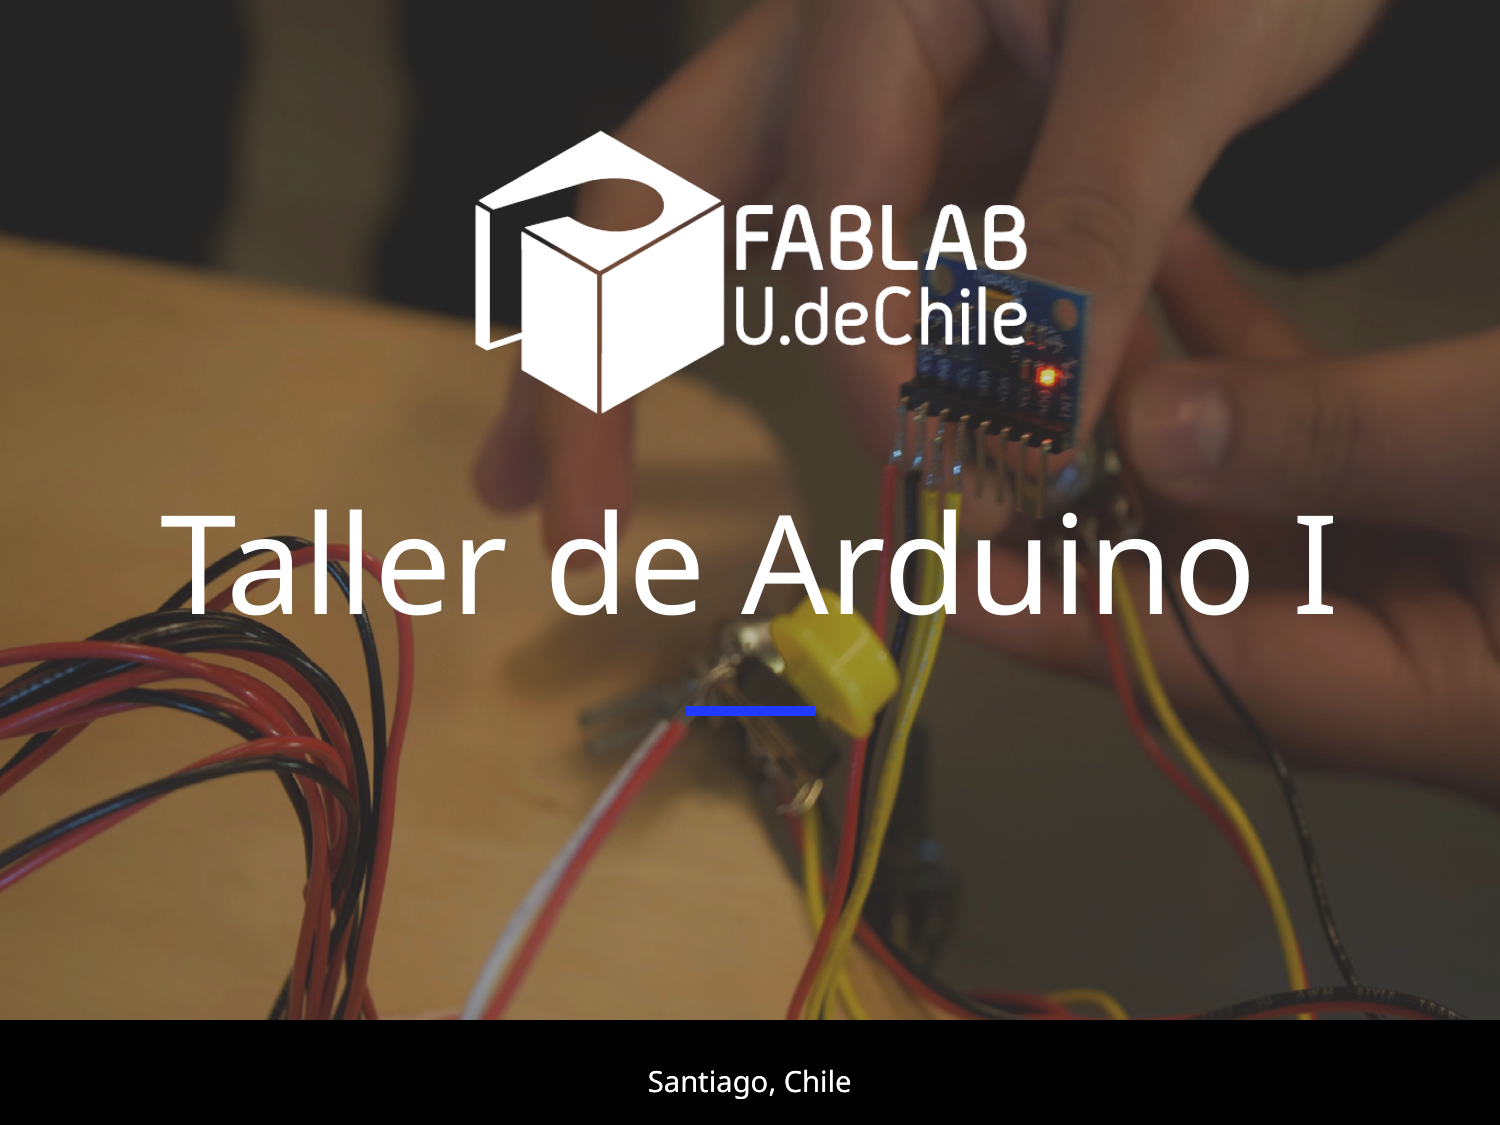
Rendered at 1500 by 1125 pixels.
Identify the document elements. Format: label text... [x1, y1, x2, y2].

title Taller de Arduino I [103, 461, 1397, 679]
picture [459, 123, 1041, 429]
